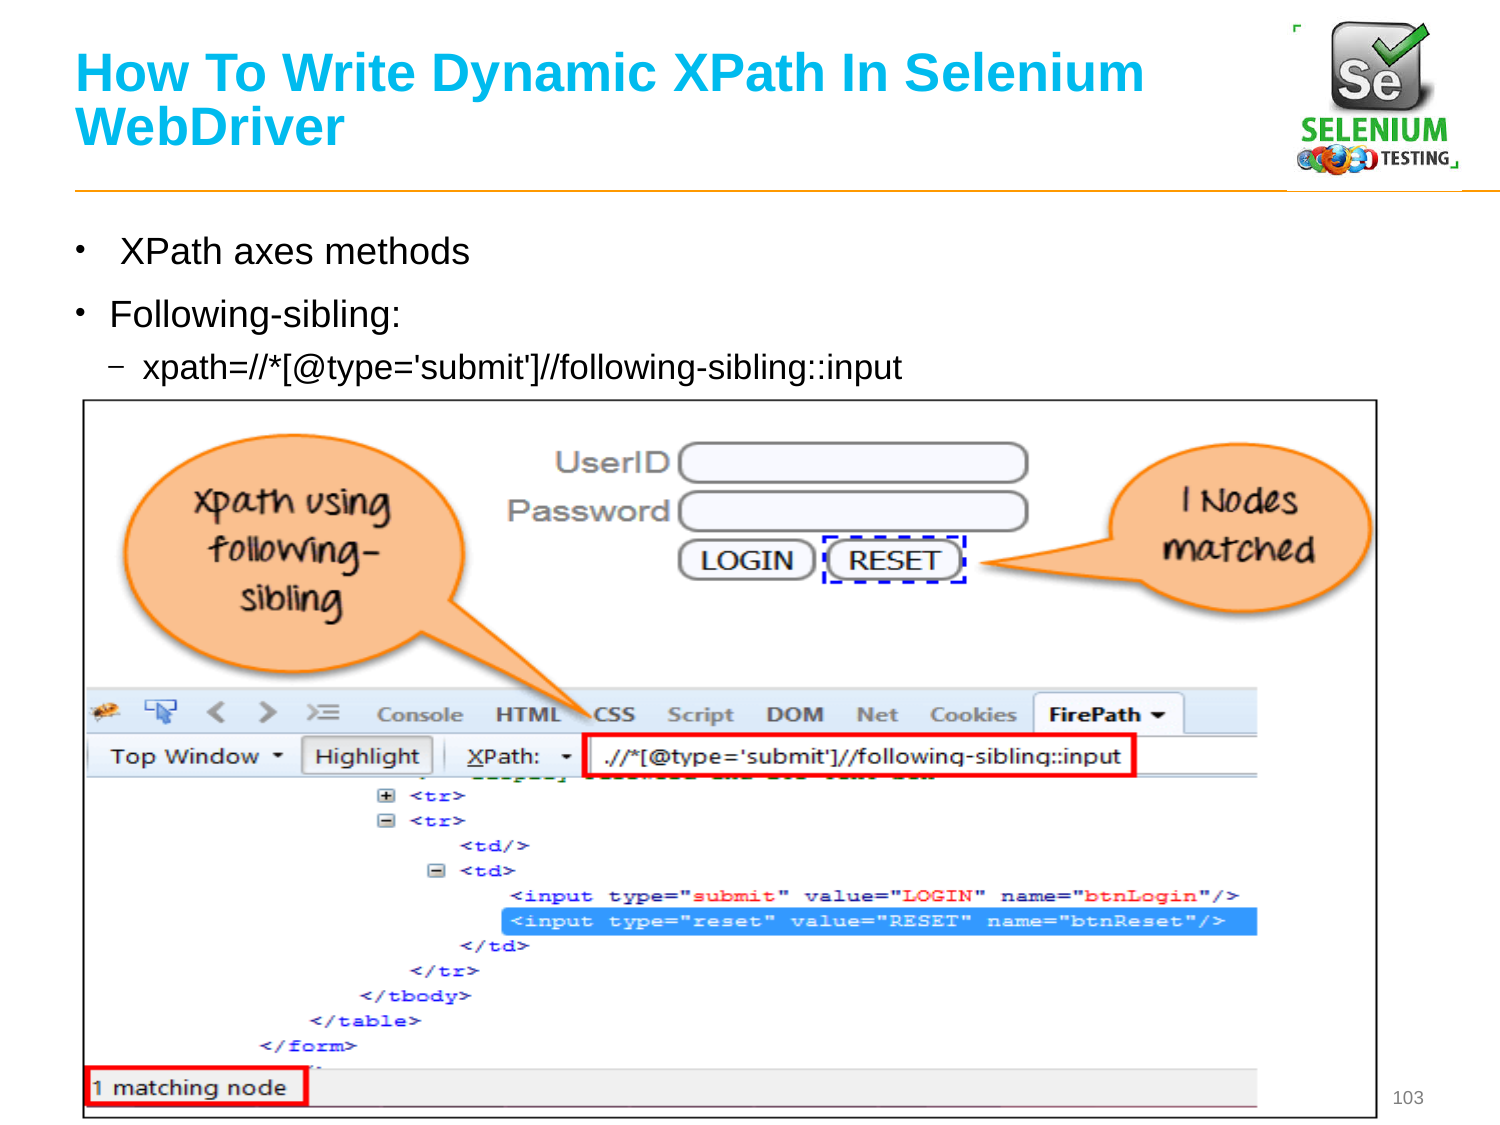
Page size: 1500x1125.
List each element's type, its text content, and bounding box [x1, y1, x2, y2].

picture [1287, 16, 1462, 191]
list XPath axes methods Following-sibling: xpath=//*[@type='submit']//following-sibling::input [75, 226, 1425, 388]
picture [74, 394, 1388, 1125]
title How To Write Dynamic XPath In Selenium WebDriver [75, 27, 1422, 157]
